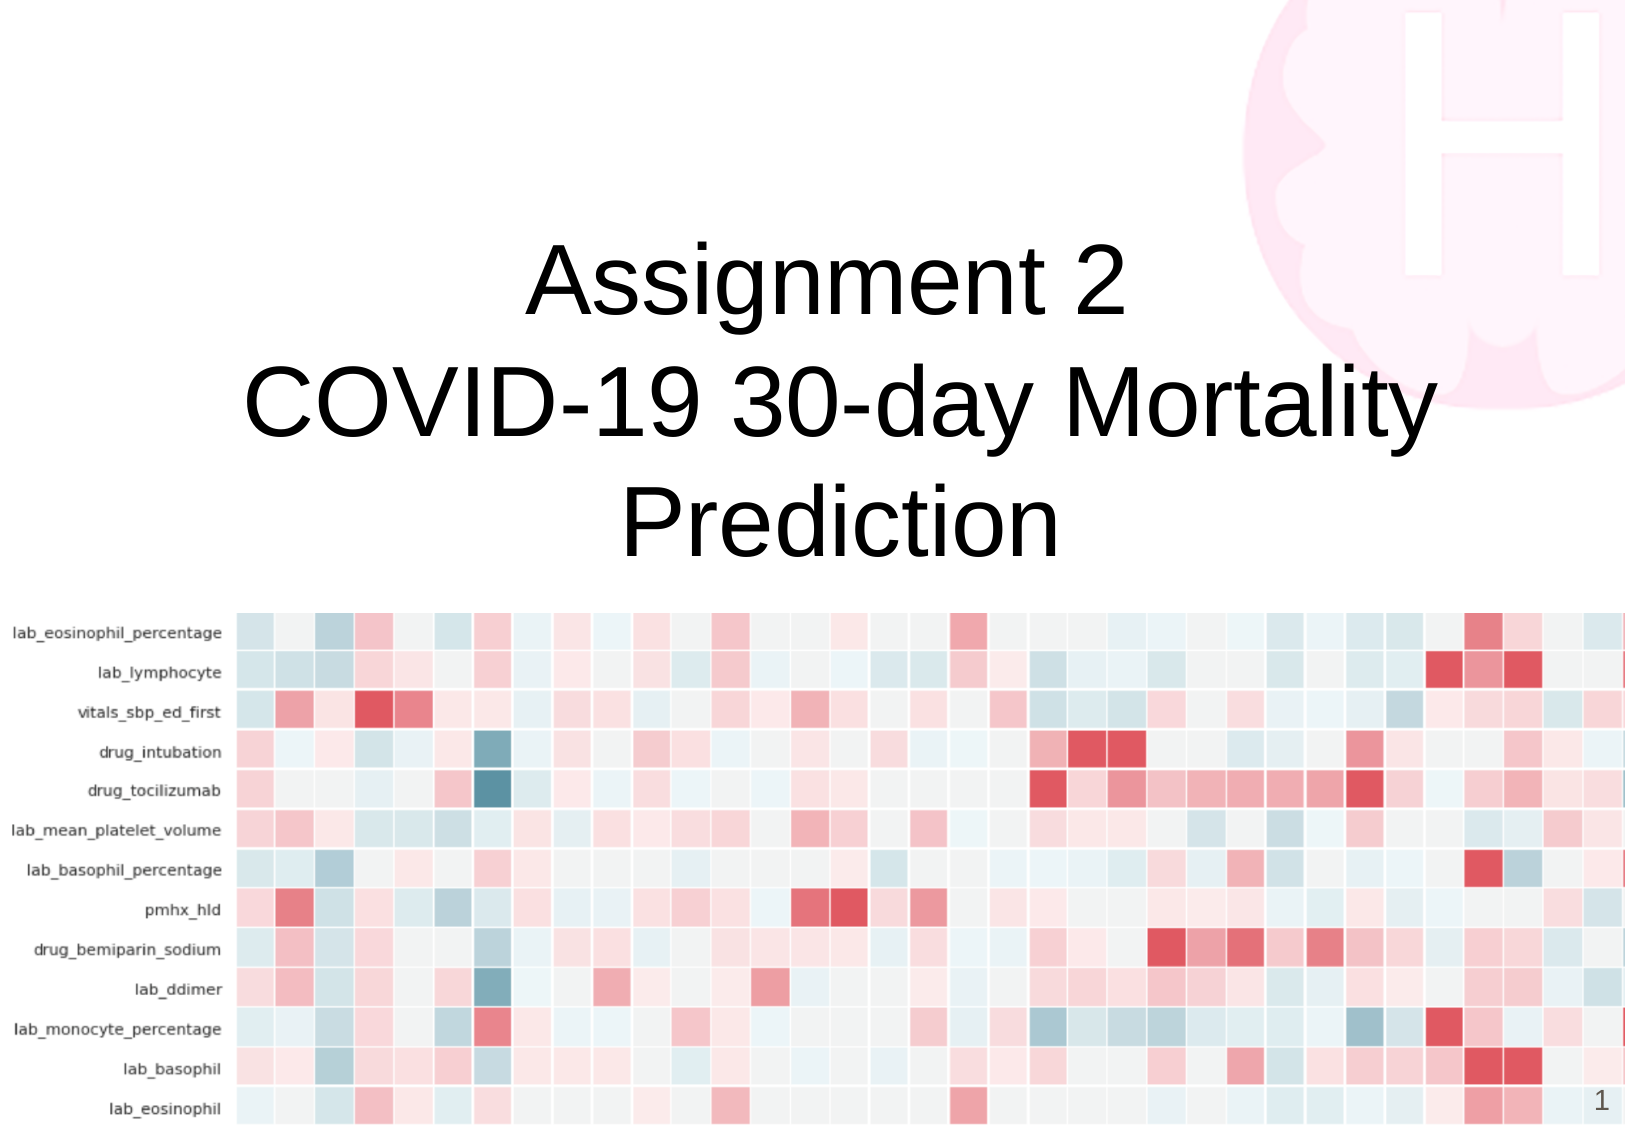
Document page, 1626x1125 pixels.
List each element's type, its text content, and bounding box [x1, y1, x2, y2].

text_box Assignment 2 COVID-19 30-day Mortality Prediction [87, 212, 1593, 577]
picture [0, 612, 1625, 1125]
